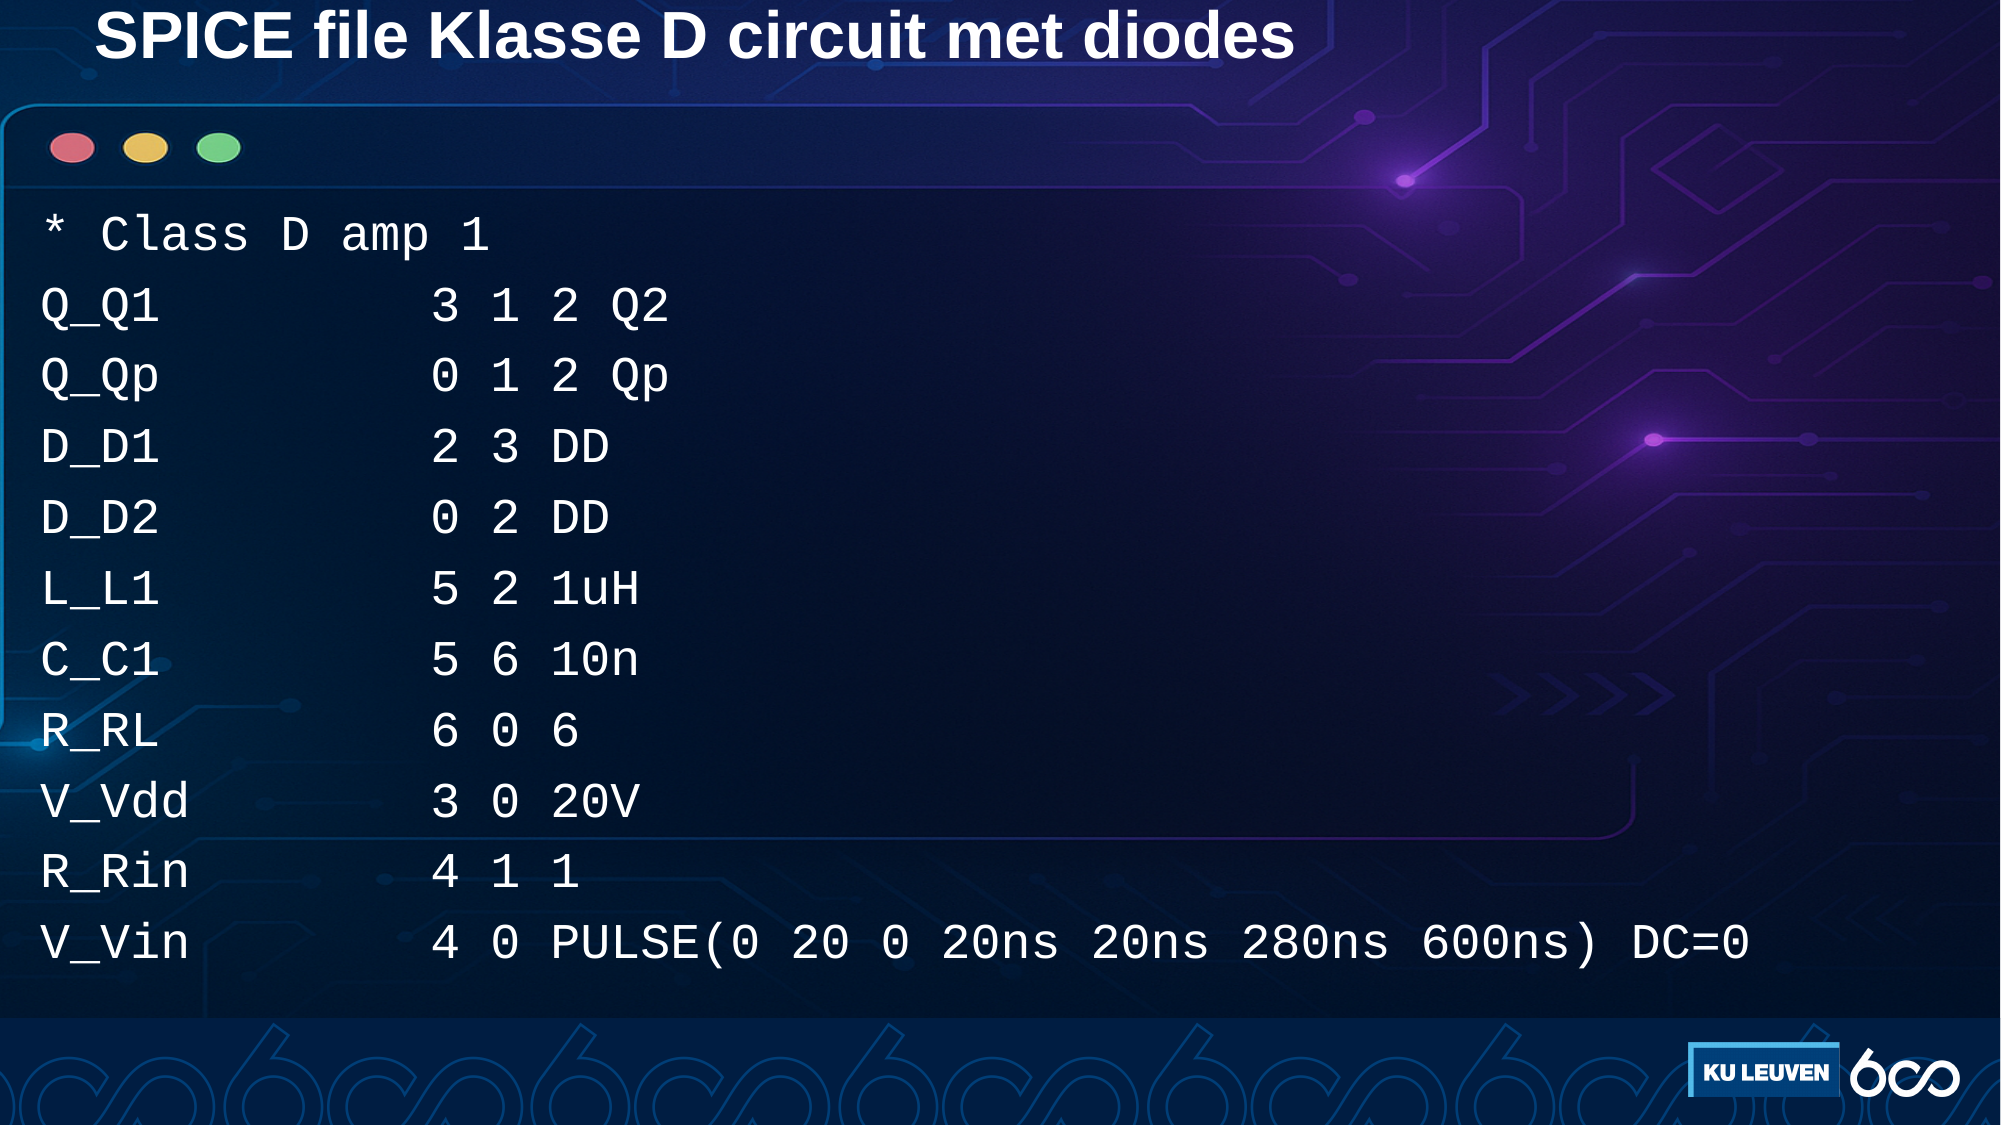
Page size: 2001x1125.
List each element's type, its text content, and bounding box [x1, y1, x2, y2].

picture [0, 0, 2001, 1125]
list * Class D amp 1 Q_Q1 3 1 2 Q2 Q_Qp 0 1 2 Qp D_D1 2 3 DD D_D2 0 2 DD L_L1 5 2 1uH C_C1 5 6 10n R_RL 6 0 6 V_Vdd 3 0 20V R_Rin 4 1 1 V_Vin 4 0 PULSE(0 20 0 20ns 20ns 280ns 600ns) DC=0 [40, 210, 1945, 982]
title SPICE file Klasse D circuit met diodes [94, 0, 1906, 96]
